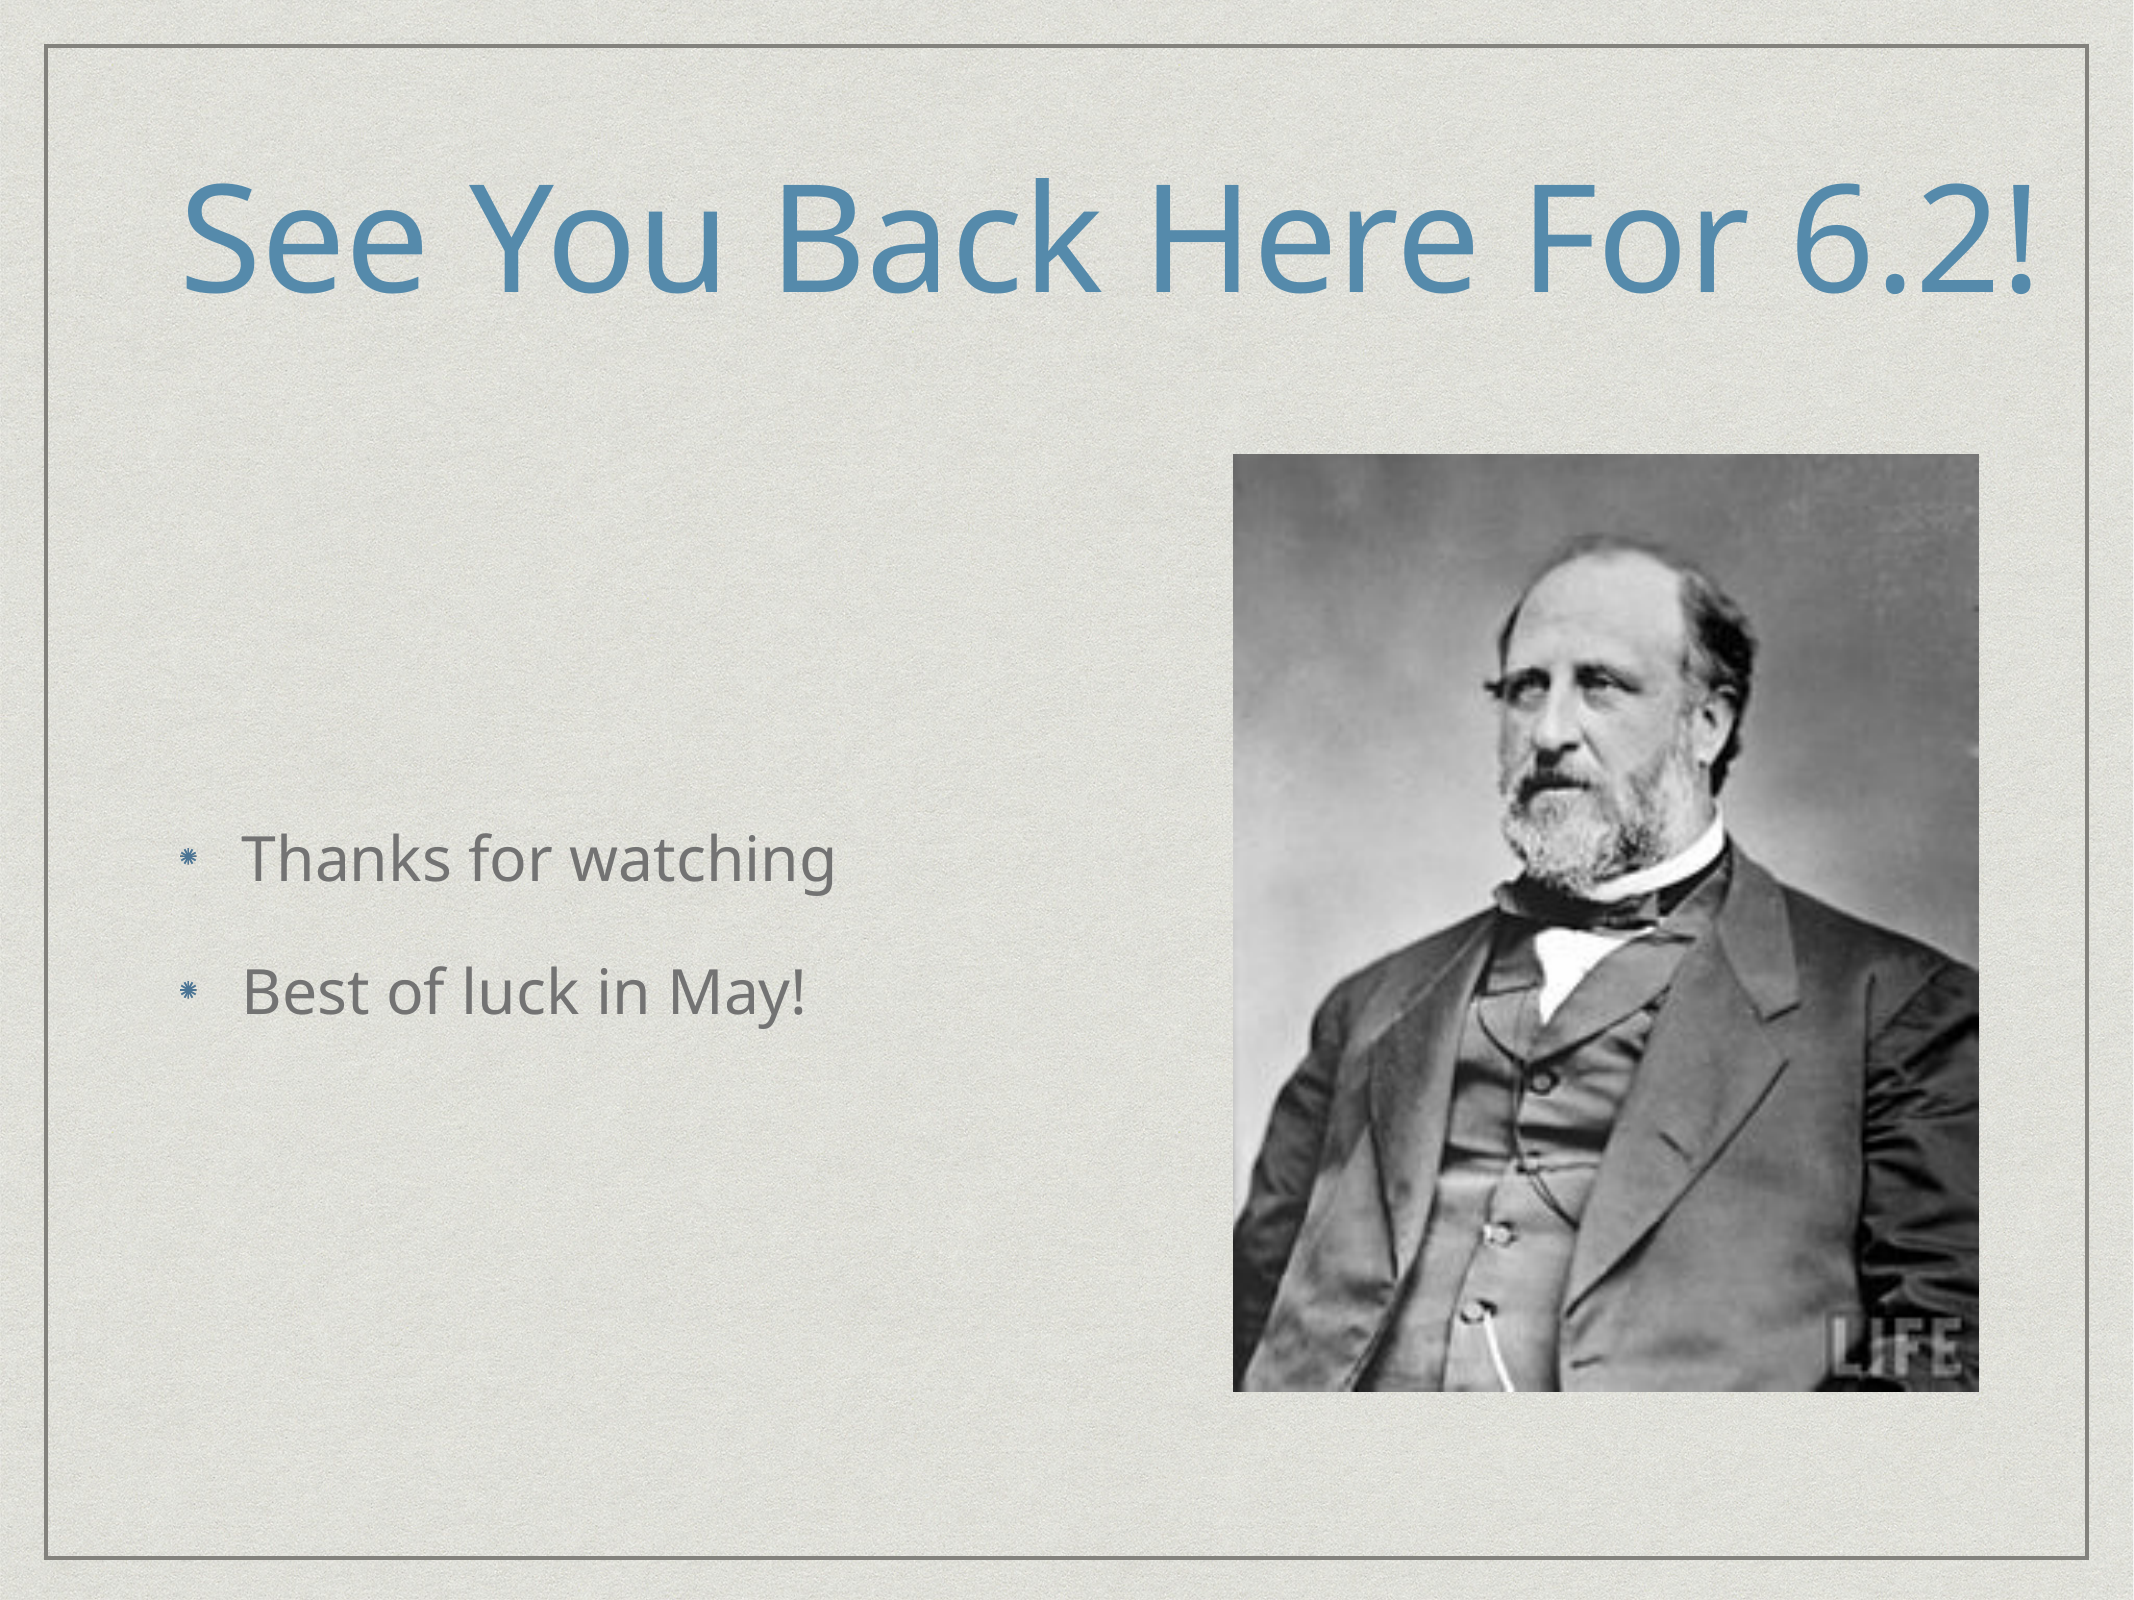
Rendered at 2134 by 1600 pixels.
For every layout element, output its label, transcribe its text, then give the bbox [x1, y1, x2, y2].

list Thanks for watching Best of luck in May! [170, 453, 1047, 1393]
picture [0, 0, 2134, 1600]
title See You Back Here For 6.2! [170, 43, 2081, 445]
